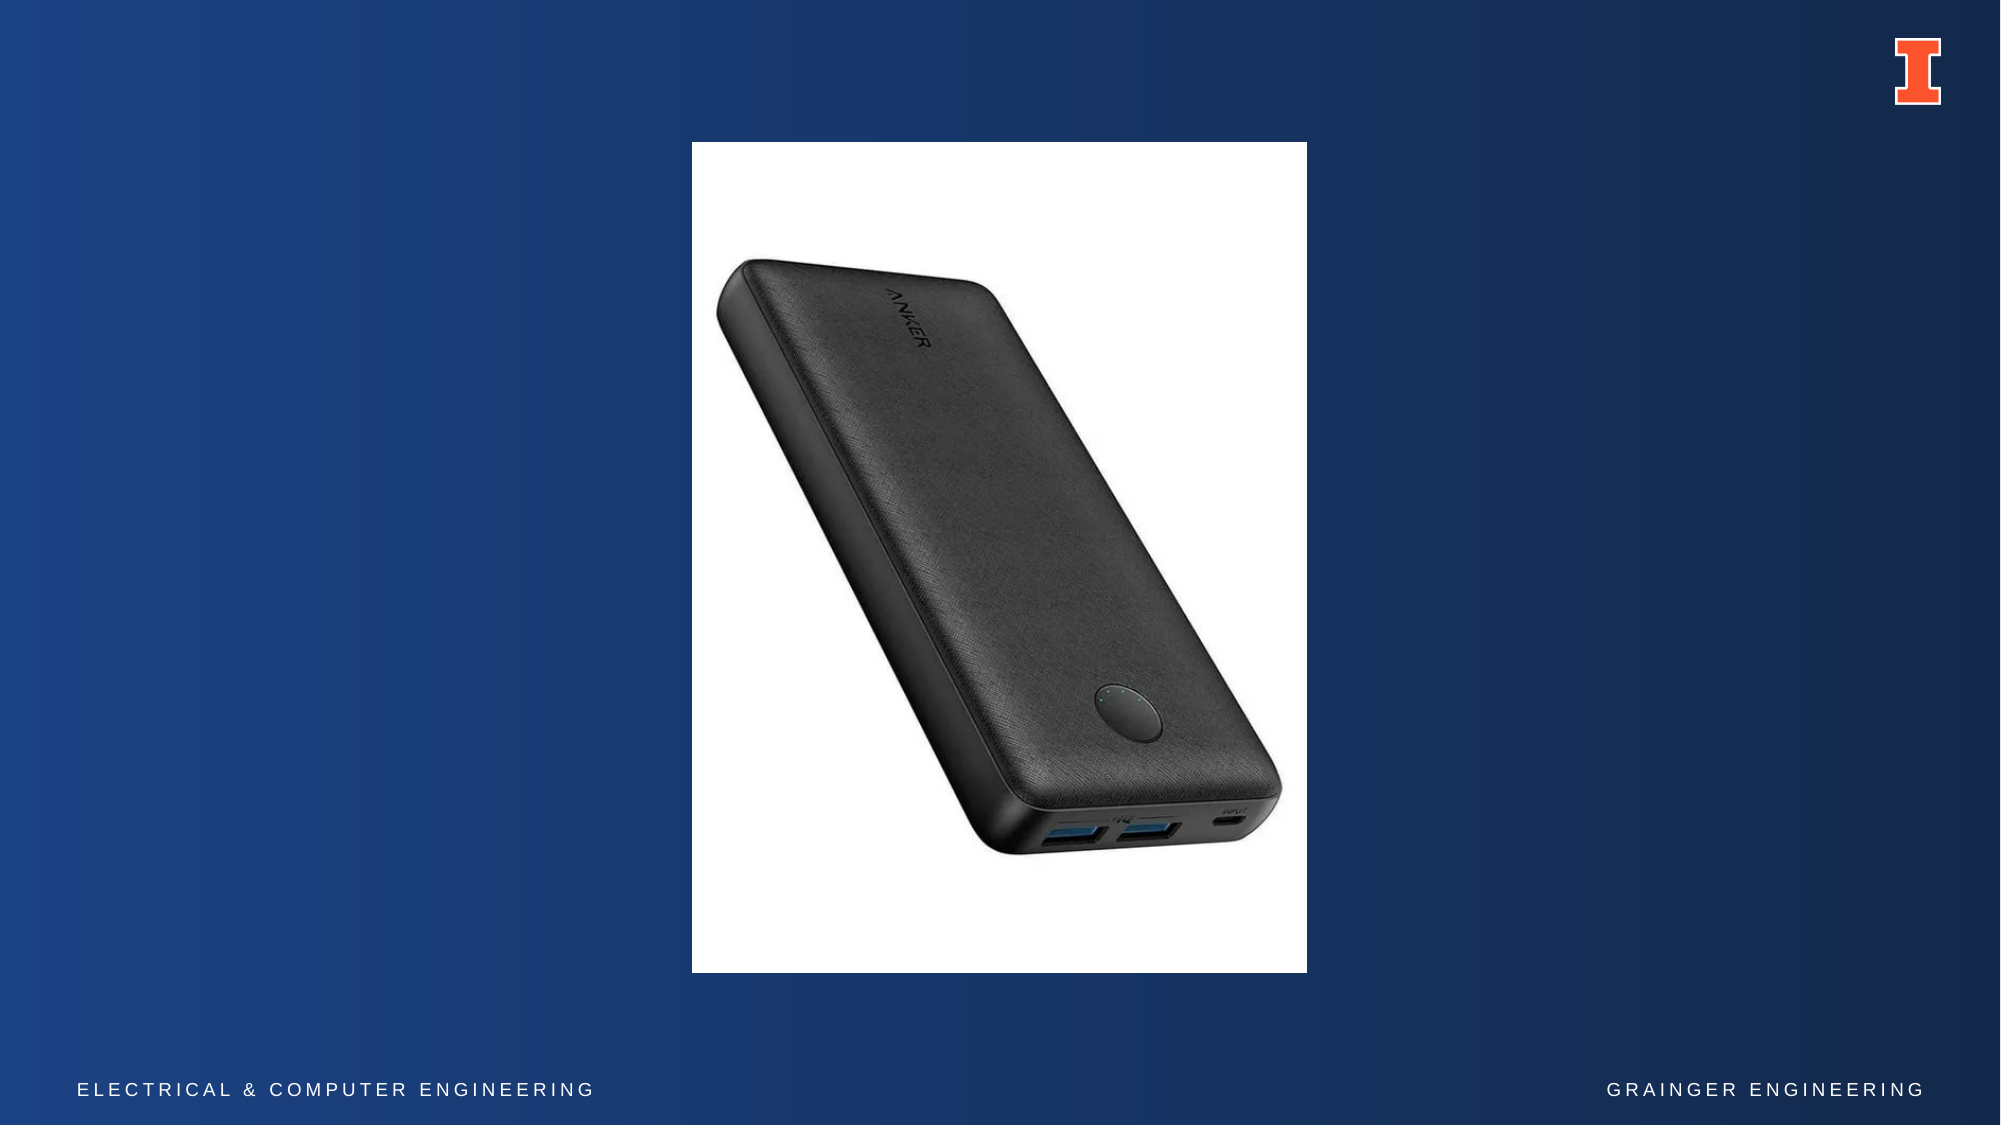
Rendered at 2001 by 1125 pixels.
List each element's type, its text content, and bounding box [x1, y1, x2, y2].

text_box GRAINGER ENGINEERING [1531, 1070, 1938, 1108]
text_box ELECTRICAL & COMPUTER ENGINEERING [61, 1070, 1373, 1108]
picture [692, 142, 1308, 973]
picture [1895, 38, 1942, 105]
text_box [0, 0, 2000, 1125]
